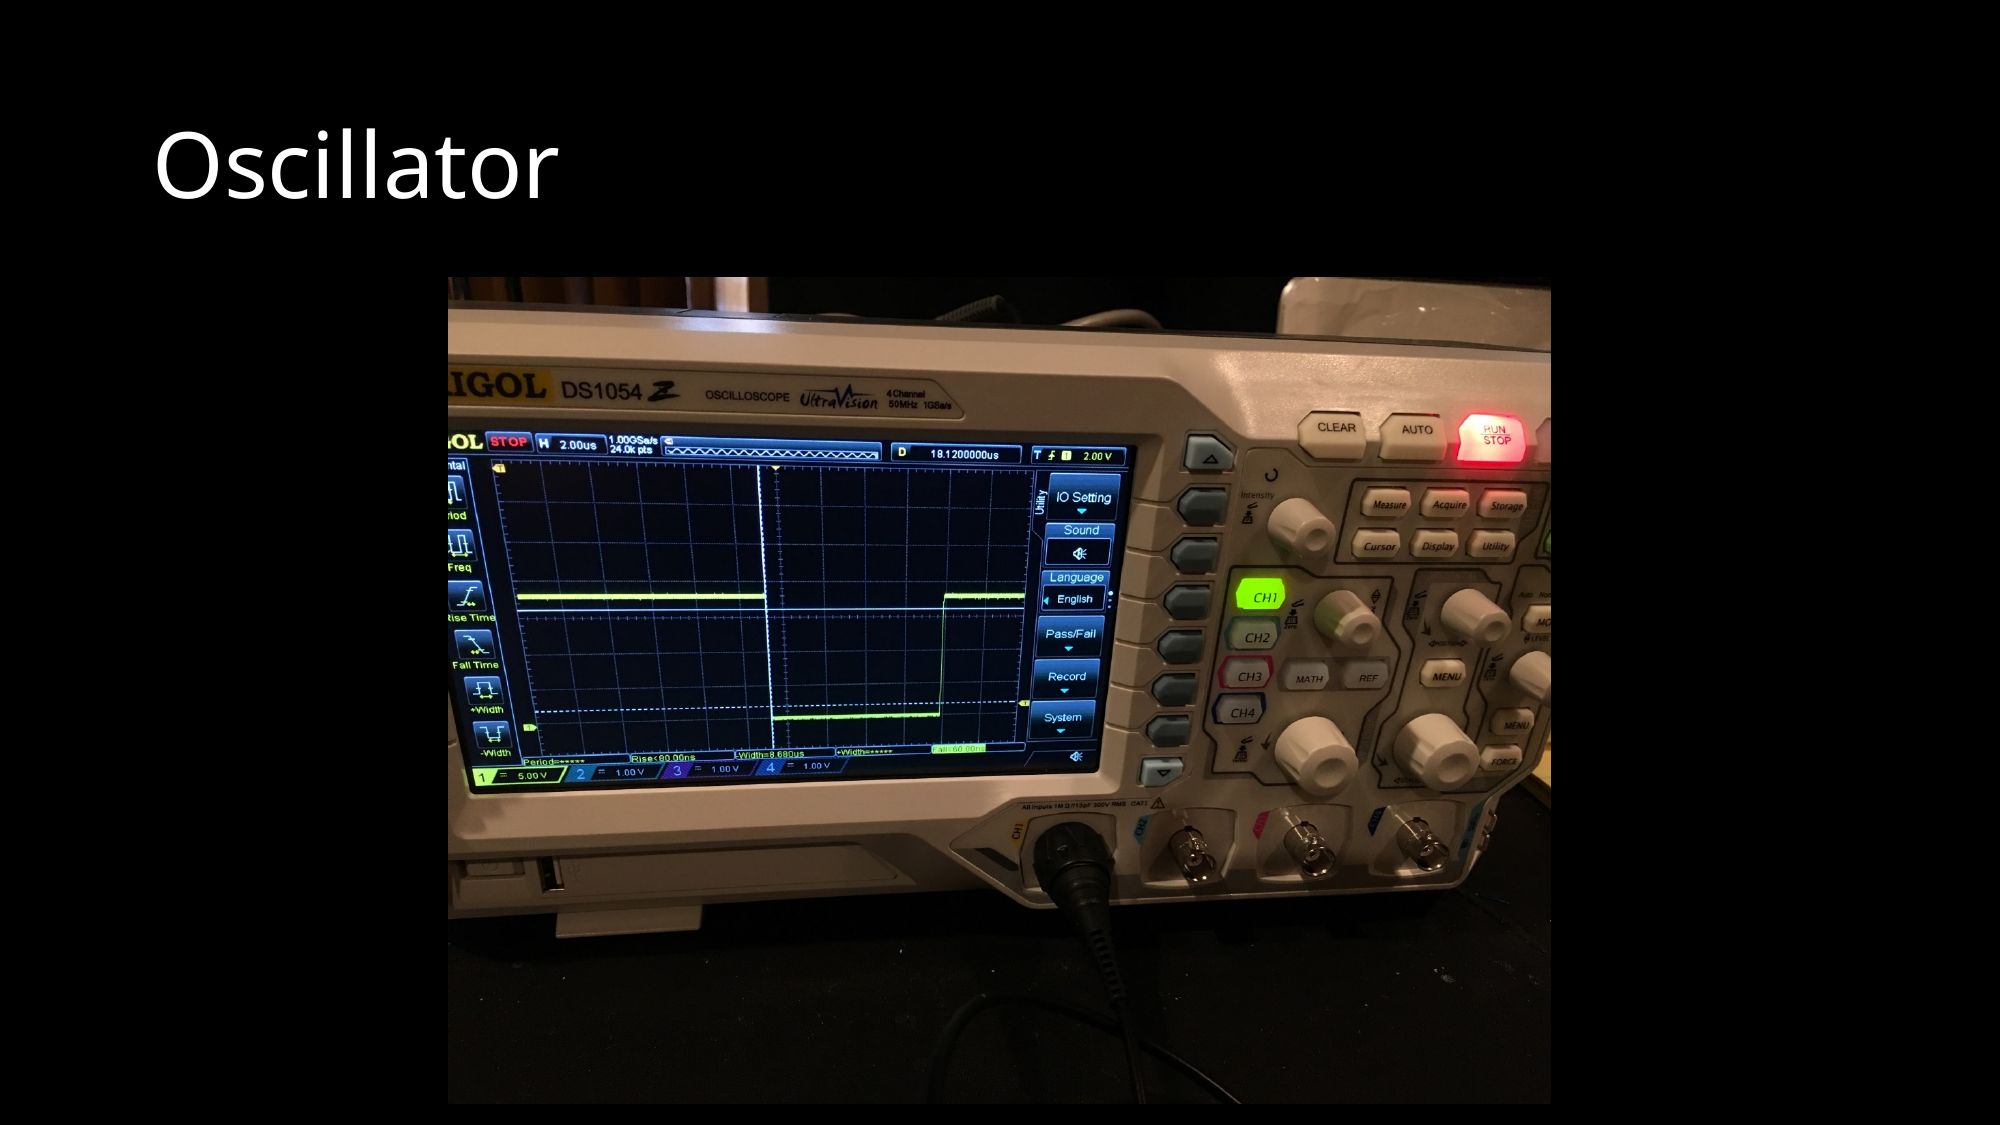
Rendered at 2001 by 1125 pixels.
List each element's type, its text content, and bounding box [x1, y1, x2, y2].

title Oscillator [137, 59, 1863, 278]
picture [448, 277, 1551, 1104]
